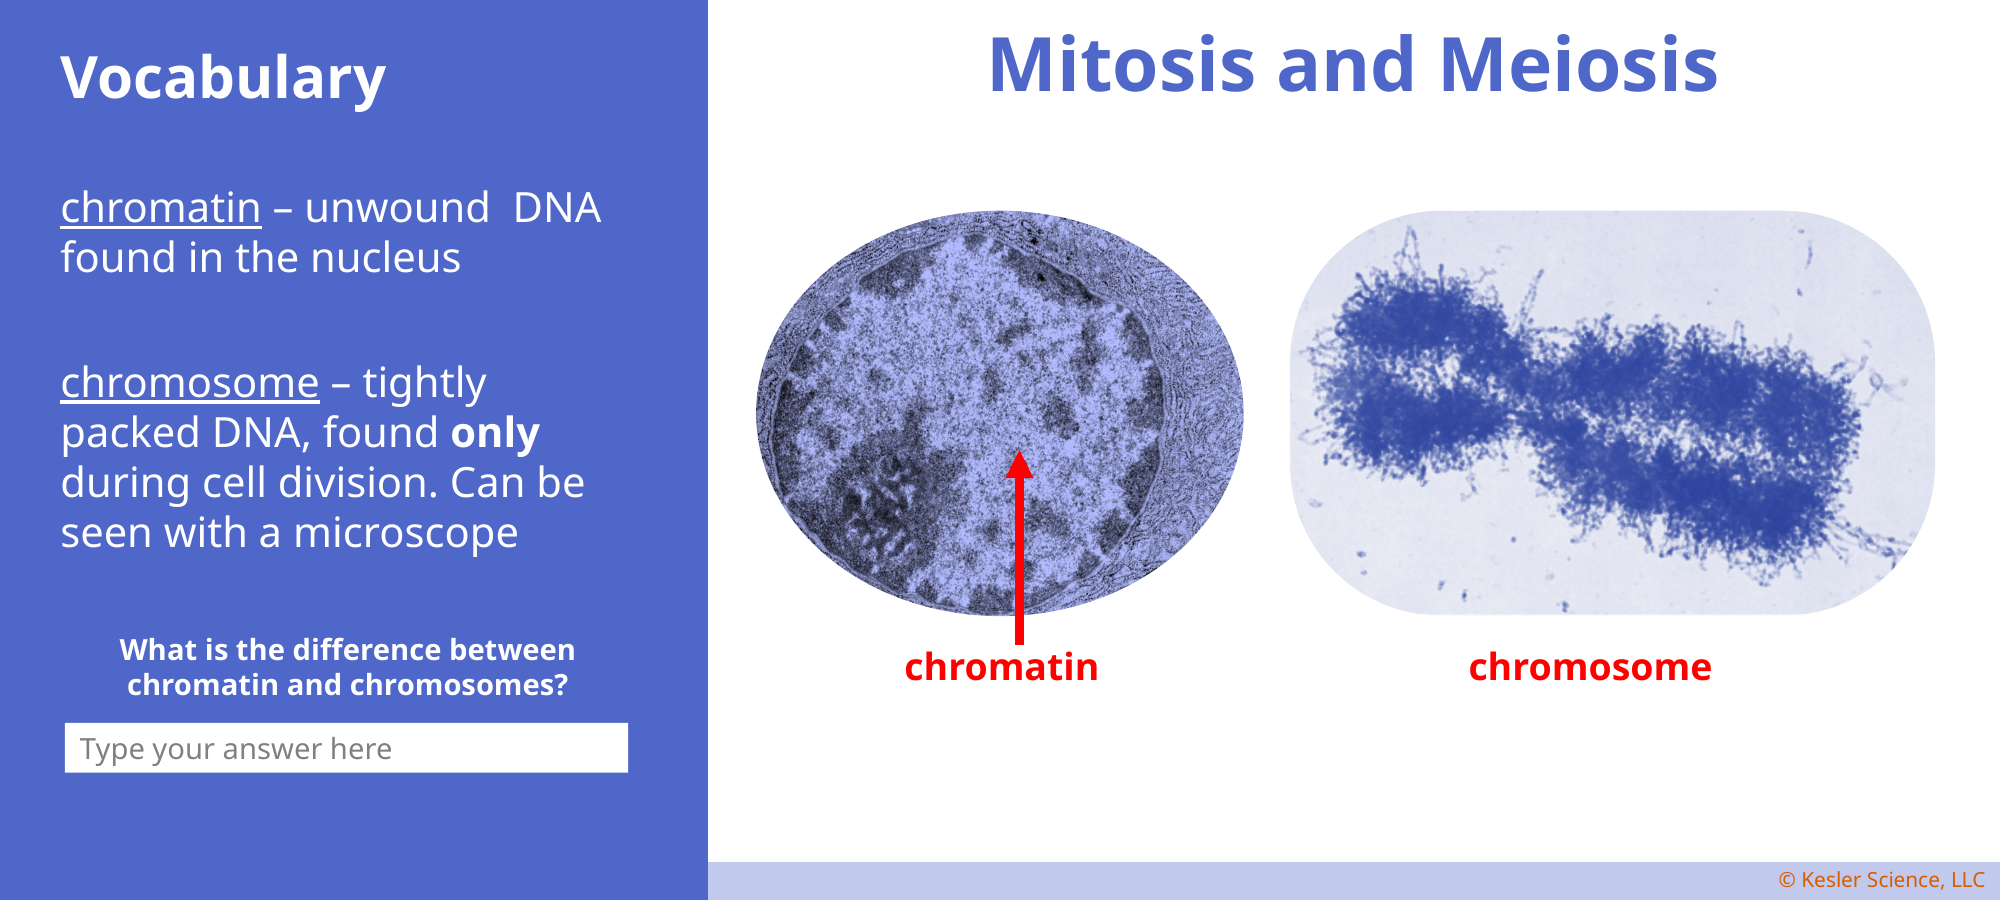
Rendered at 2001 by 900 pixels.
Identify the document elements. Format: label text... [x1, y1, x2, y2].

text_box Type your answer here [64, 722, 629, 773]
